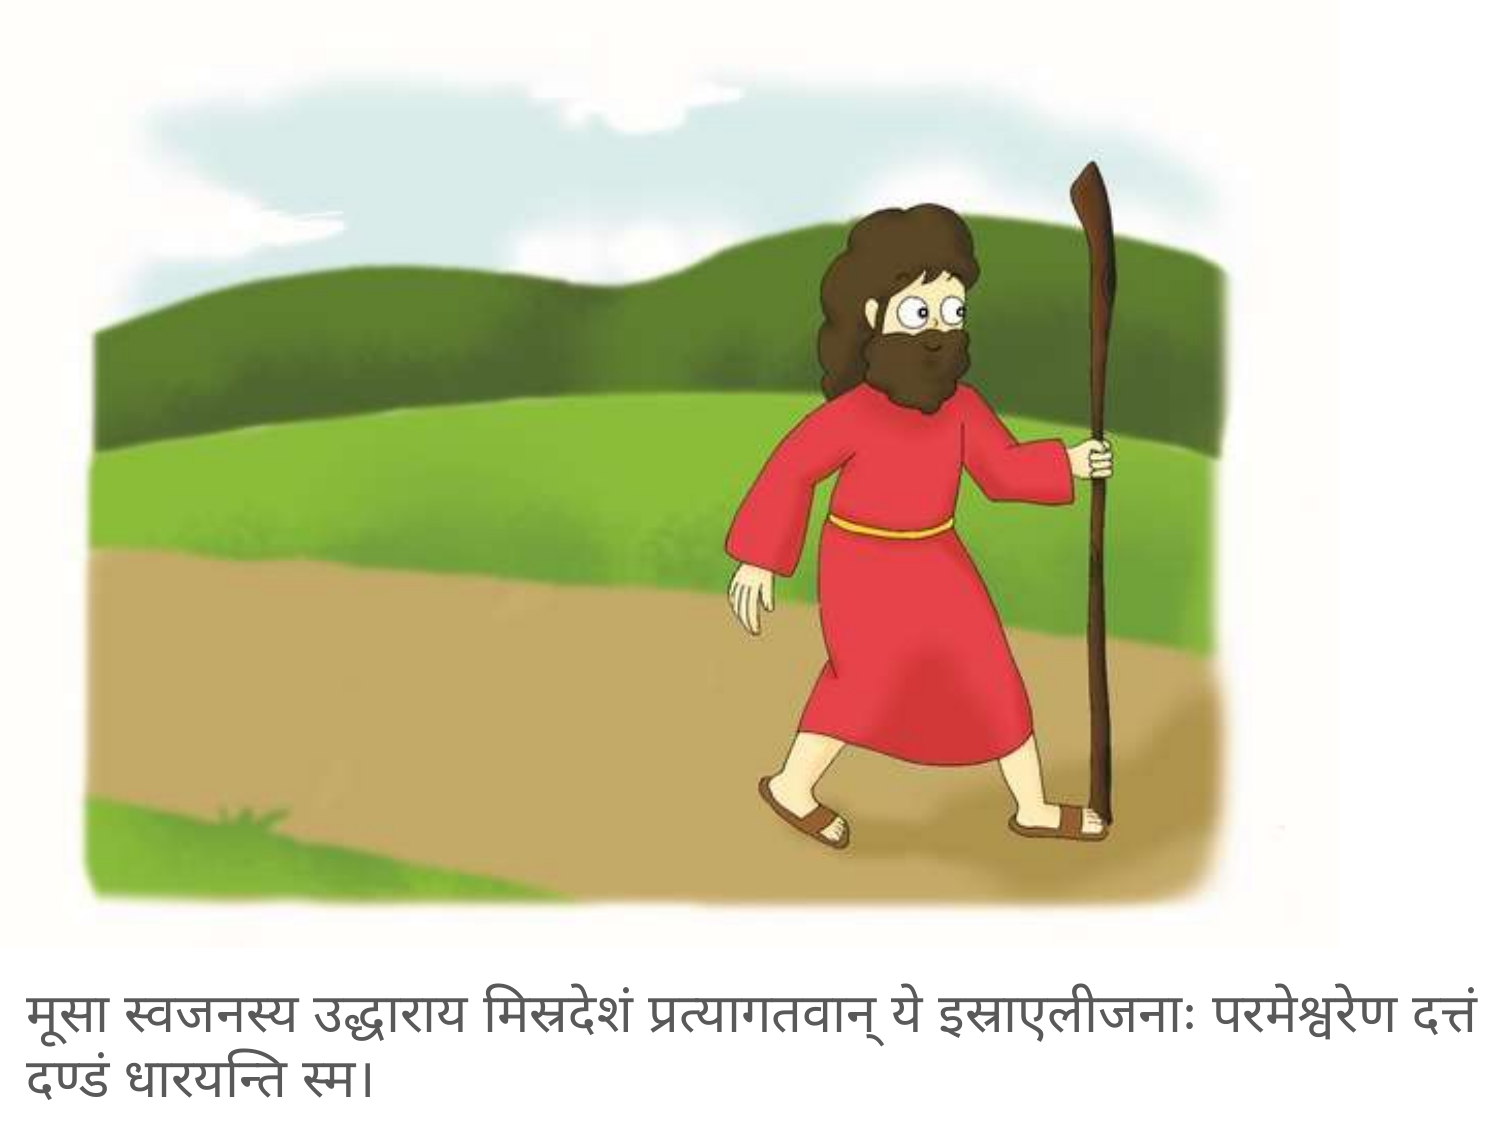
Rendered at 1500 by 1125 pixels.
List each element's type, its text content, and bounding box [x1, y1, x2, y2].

picture [0, 0, 1339, 948]
text_box मूसा स्वजनस्य उद्धाराय मिस्रदेशं प्रत्यागतवान् ये इस्राएलीजनाः परमेश्वरेण दत्तं दण्डं धारयन्ति स्म। [11, 971, 1498, 1116]
